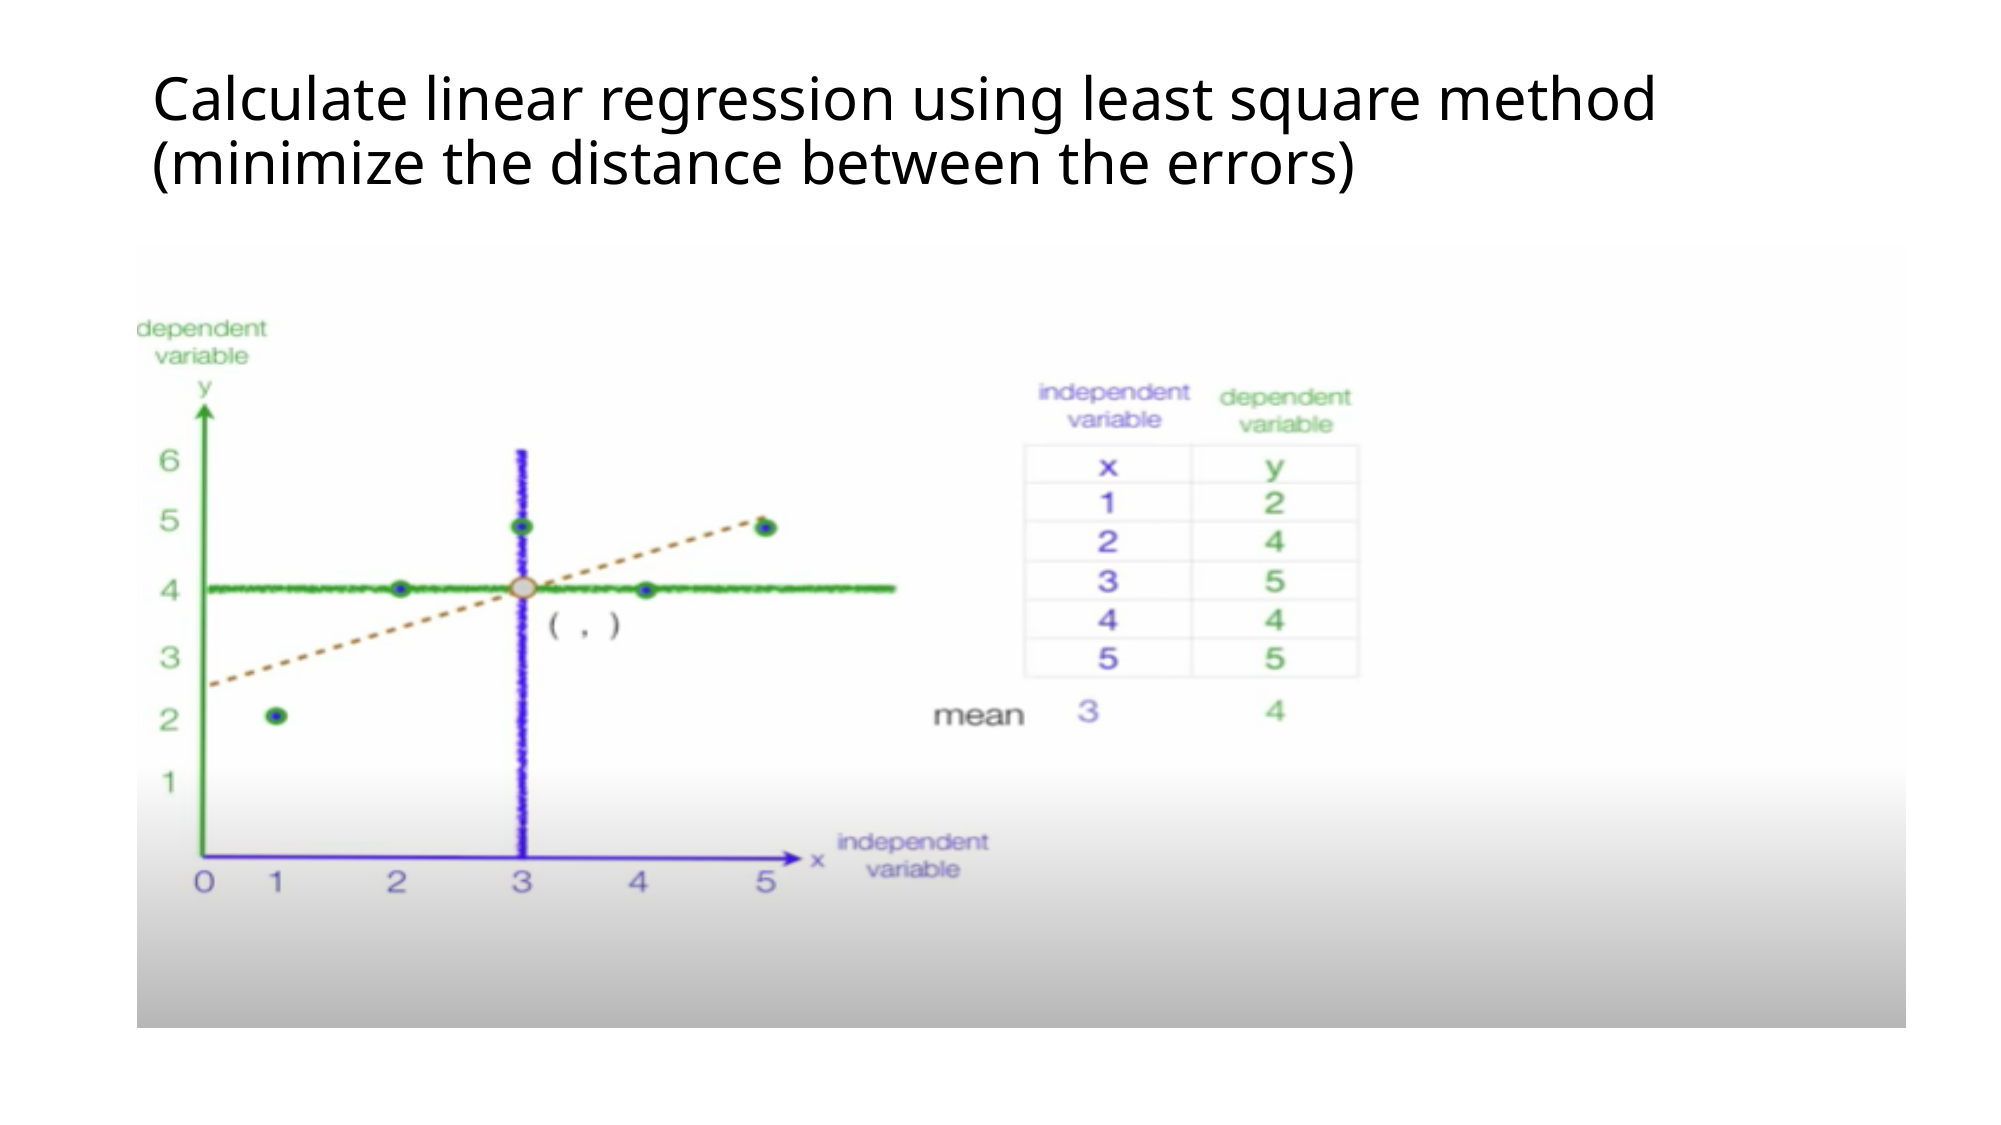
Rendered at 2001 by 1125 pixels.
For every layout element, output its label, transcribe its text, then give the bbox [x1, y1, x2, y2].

title Calculate linear regression using least square method (minimize the distance between the errors) [137, 59, 1863, 243]
picture [137, 243, 1906, 1029]
